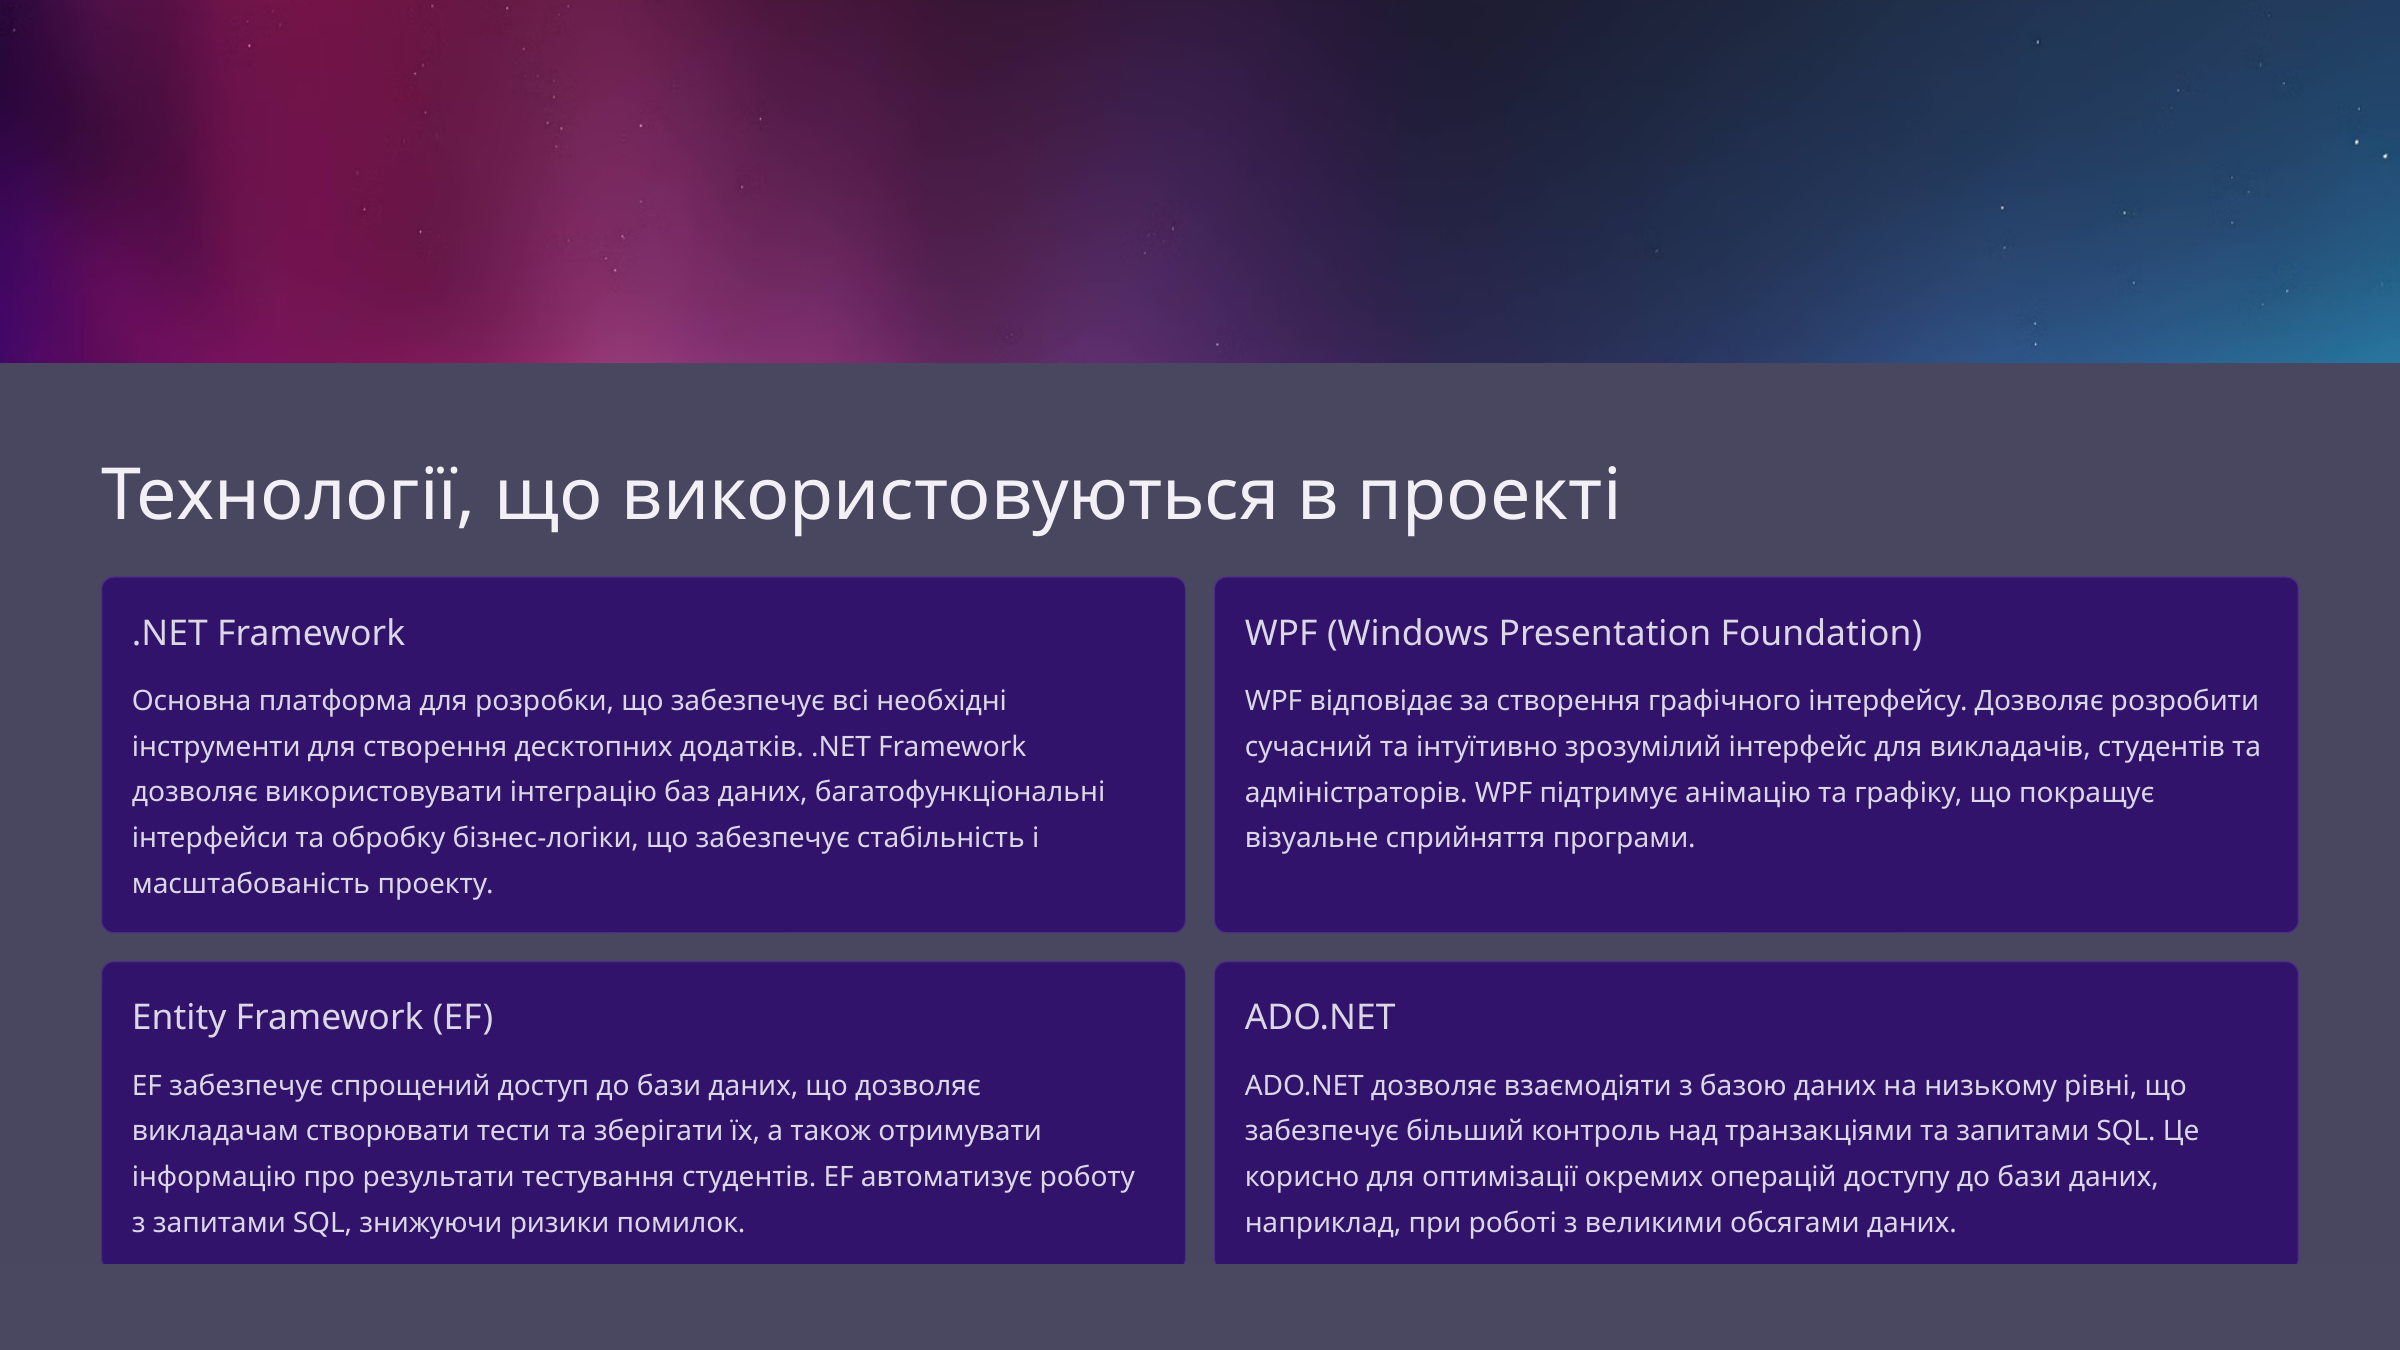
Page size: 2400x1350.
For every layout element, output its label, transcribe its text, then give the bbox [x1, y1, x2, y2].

text_box .NET Framework [131, 607, 495, 653]
text_box Основна платформа для розробки, що забезпечує всі необхідні інструменти для створення десктопних додатків. .NET Framework дозволяє використовувати інтеграцію баз даних, багатофункціональні інтерфейси та обробку бізнес-логіки, що забезпечує стабільність і масштабованість проекту. [131, 670, 1156, 903]
text_box ADO.NET [1244, 992, 1608, 1038]
text_box [0, 1264, 2400, 1350]
picture [0, 0, 2400, 363]
text_box Технології, що використовуються в проекті [101, 442, 1722, 534]
text_box [101, 961, 1186, 1264]
text_box EF забезпечує спрощений доступ до бази даних, що дозволяє викладачам створювати тести та зберігати їх, а також отримувати інформацію про результати тестування студентів. EF автоматизує роботу з запитами SQL, знижуючи ризики помилок. [131, 1054, 1156, 1241]
text_box [101, 577, 1186, 933]
text_box WPF (Windows Presentation Foundation) [1244, 607, 2001, 653]
text_box [1214, 577, 2299, 933]
text_box [1214, 961, 2299, 1264]
text_box WPF відповідає за створення графічного інтерфейсу. Дозволяє розробити сучасний та інтуїтивно зрозумілий інтерфейс для викладачів, студентів та адміністраторів. WPF підтримує анімацію та графіку, що покращує візуальне сприйняття програми. [1244, 670, 2268, 856]
text_box Entity Framework (EF) [131, 992, 536, 1038]
text_box ADO.NET дозволяє взаємодіяти з базою даних на низькому рівні, що забезпечує більший контроль над транзакціями та запитами SQL. Це корисно для оптимізації окремих операцій доступу до бази даних, наприклад, при роботі з великими обсягами даних. [1244, 1054, 2268, 1241]
